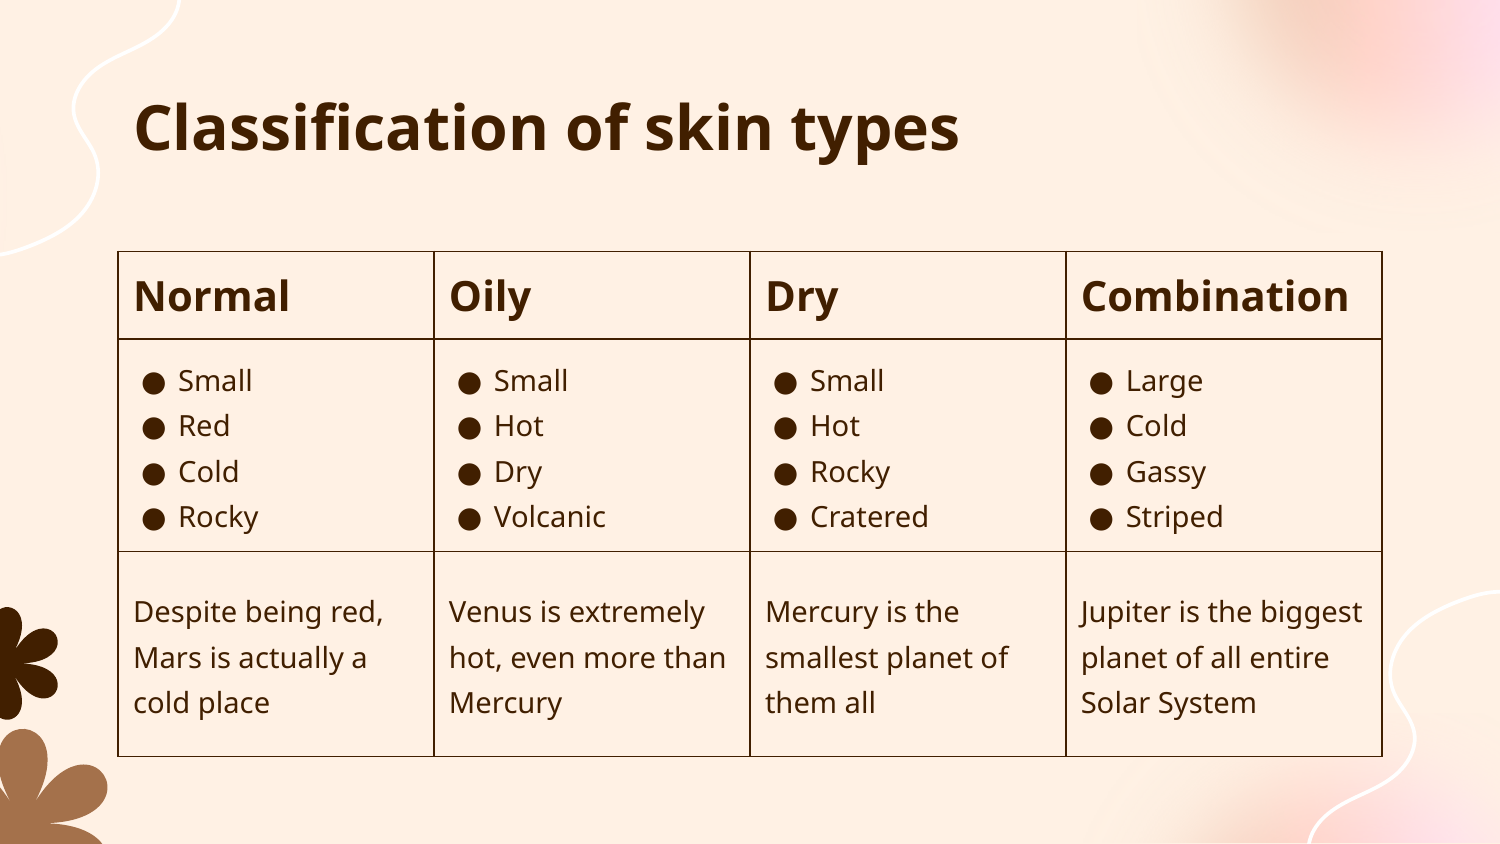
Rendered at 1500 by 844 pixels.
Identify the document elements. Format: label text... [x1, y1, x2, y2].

table_cell Jupiter is the biggest planet of all entire Solar System [1067, 552, 1381, 756]
table_header Combination [1067, 252, 1381, 338]
table_header Oily [435, 252, 749, 338]
table_cell Venus is extremely hot, even more than Mercury [435, 552, 749, 756]
table_header Normal [119, 252, 433, 338]
table_cell Small Hot Rocky Cratered [751, 340, 1065, 551]
table_cell Small Hot Dry Volcanic [435, 340, 749, 551]
table_cell Small Red Cold Rocky [119, 340, 433, 551]
title Classification of skin types [118, 72, 1382, 167]
table_cell Large Cold Gassy Striped [1067, 340, 1381, 551]
table_cell Despite being red, Mars is actually a cold place [119, 552, 433, 756]
table_header Dry [751, 252, 1065, 338]
table_cell Mercury is the smallest planet of them all [751, 552, 1065, 756]
